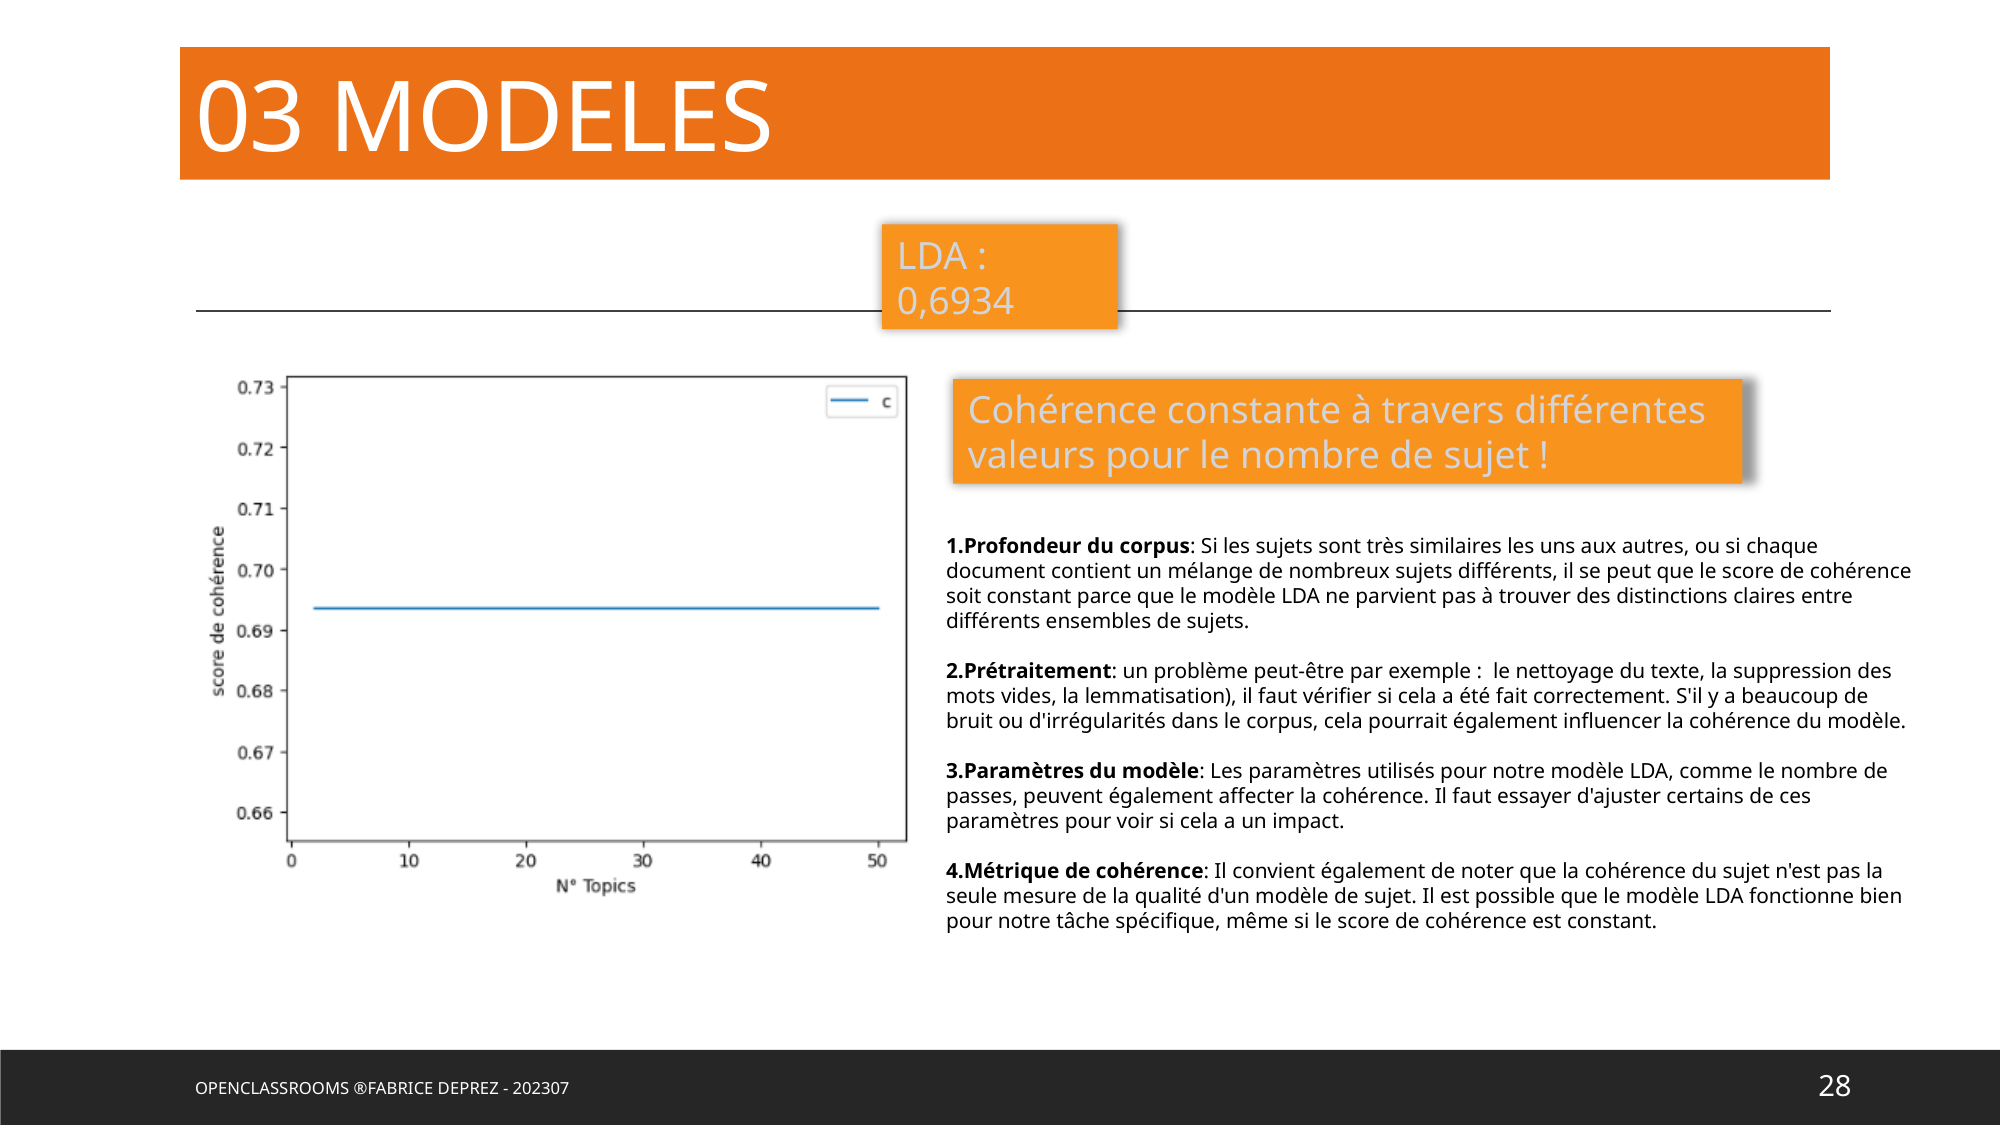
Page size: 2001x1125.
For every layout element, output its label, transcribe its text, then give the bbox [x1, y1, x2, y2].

text_box Cohérence constante à travers différentes valeurs pour le nombre de sujet ! [953, 379, 1743, 484]
slide_number 28 [1803, 1057, 1932, 1118]
text_box LDA : 0,6934 [882, 224, 1118, 330]
footer openclassrooms ®Fabrice Deprez - 202307 [180, 1057, 1299, 1118]
text_box [975, 940, 1529, 1092]
picture [198, 359, 932, 909]
title 03 MODELES [180, 47, 1830, 180]
text_box Profondeur du corpus: Si les sujets sont très similaires les uns aux autres, ou si chaque document contient un mélange de nombreux sujets différents, il se peut que le score de cohérence soit constant parce que le modèle LDA ne parvient pas à trouver des distinctions claires entre différents ensembles de sujets. Prétraitement: un problème peut-être par exemple : le nettoyage du texte, la suppression des mots vides, la lemmatisation), il faut vérifier si cela a été fait correctement. S'il y a beaucoup de bruit ou d'irrégularités dans le corpus, cela pourrait également influencer la cohérence du modèle. Paramètres du modèle: Les paramètres utilisés pour notre modèle LDA, comme le nombre de passes, peuvent également affecter la cohérence. Il faut essayer d'ajuster certains de ces paramètres pour voir si cela a un impact. Métrique de cohérence: Il convient également de noter que la cohérence du sujet n'est pas la seule mesure de la qualité d'un modèle de sujet. Il est possible que le modèle LDA fonctionne bien pour notre tâche spécifique, même si le score de cohérence est constant. [931, 525, 1932, 940]
